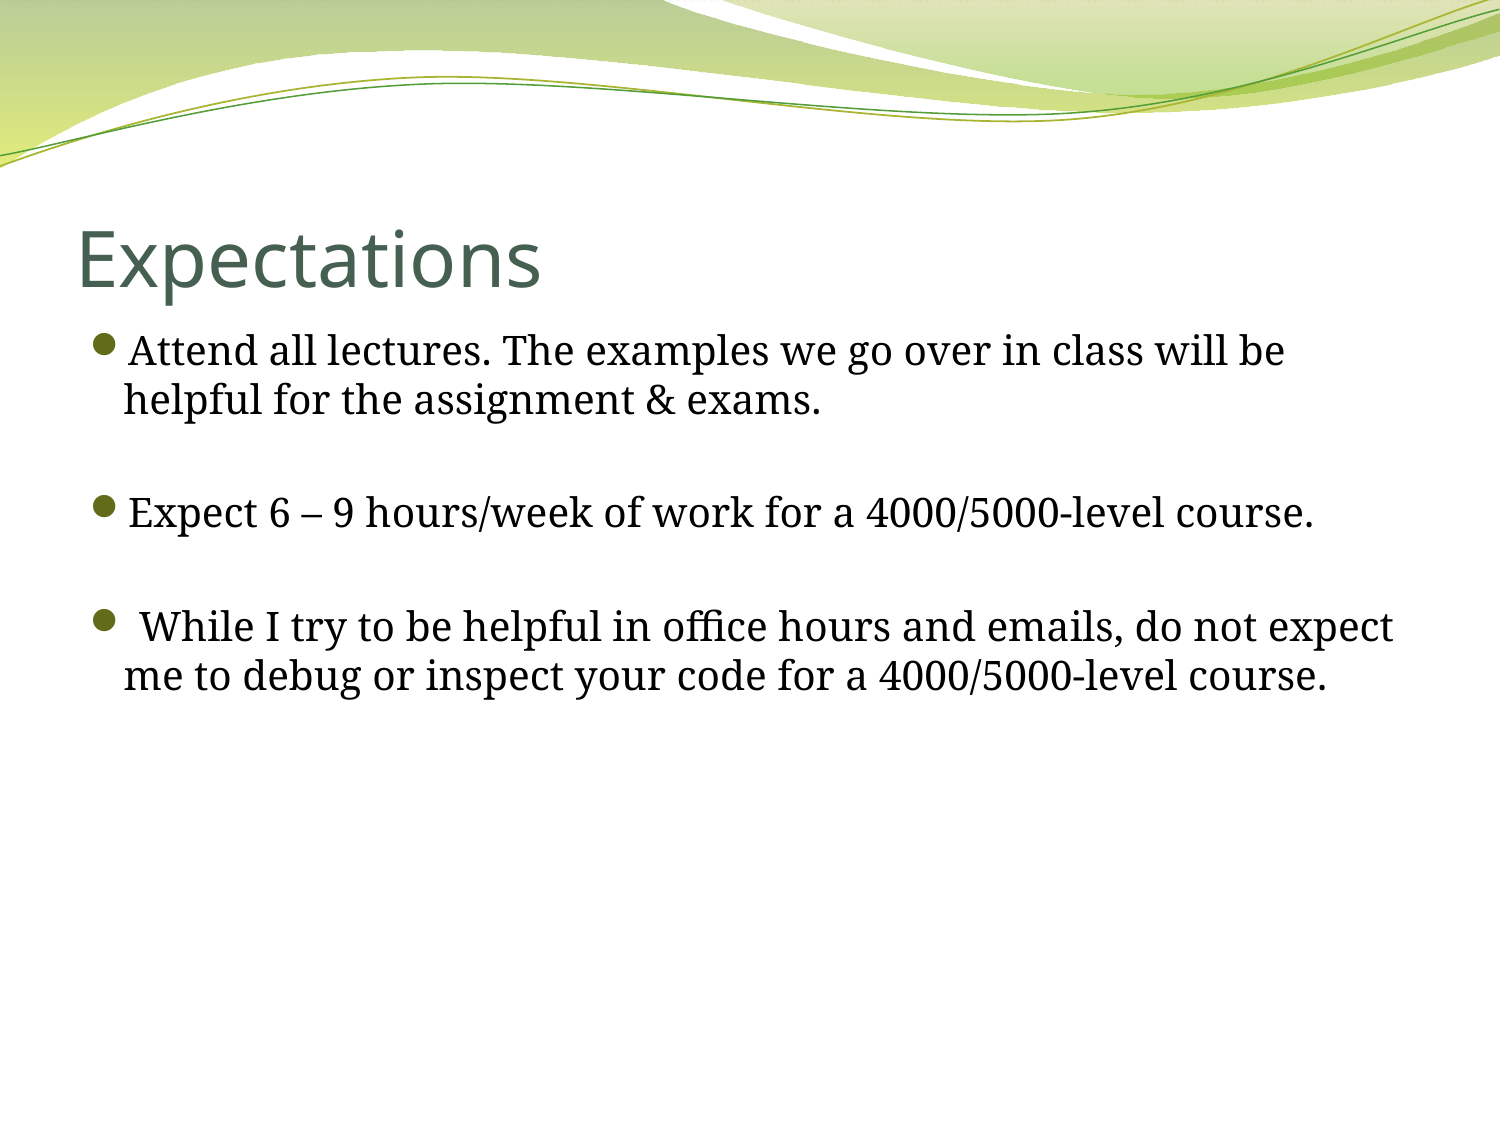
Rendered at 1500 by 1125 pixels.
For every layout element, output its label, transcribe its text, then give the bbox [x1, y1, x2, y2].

list Attend all lectures. The examples we go over in class will be helpful for the assignment & exams. Expect 6 – 9 hours/week of work for a 4000/5000-level course. While I try to be helpful in office hours and emails, do not expect me to debug or inspect your code for a 4000/5000-level course. [75, 317, 1425, 1038]
title Expectations [75, 115, 1425, 303]
